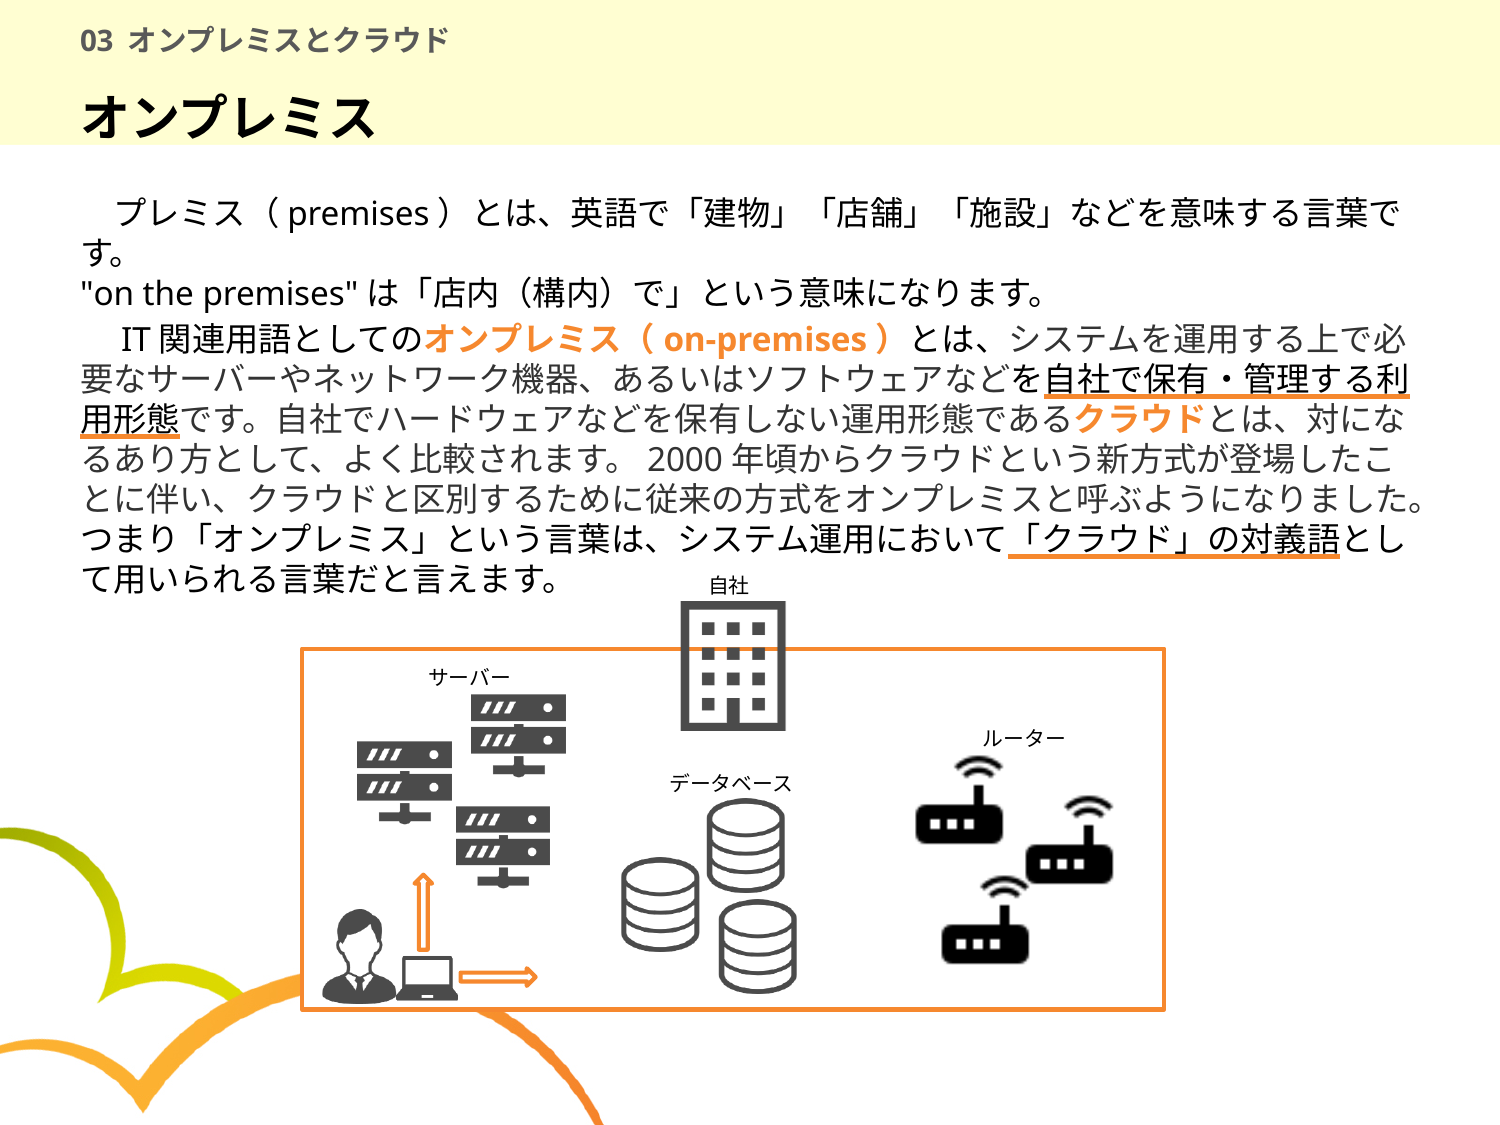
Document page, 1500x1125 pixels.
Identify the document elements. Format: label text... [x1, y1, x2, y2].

text_box [412, 872, 435, 946]
title 03 オンプレミスとクラウド [64, 0, 502, 68]
text_box オンプレミス [64, 68, 1322, 164]
list プレミス（premises）とは、英語で「建物」「店舗」「施設」などを意味する言葉です。 "on the premises"は「店内（構内）で」という意味になります。 IT関連用語としてのオンプレミス（on-premises）とは、システムを運用する上で必要なサーバーやネットワーク機器、あるいはソフトウェアなどを自社で保有・管理する利用形態です。自社でハードウェアなどを保有しない運用形態であるクラウドとは、対になるあり方として、よく比較されます。2000年頃からクラウドという新方式が登場したことに伴い、クラウドと区別するために従来の方式をオンプレミスと呼ぶようになりました。つまり「オンプレミス」という言葉は、システム運用において「クラウド」の対義語として用いられる言葉だと言えます。 [64, 184, 1444, 986]
text_box [463, 966, 538, 988]
text_box データベース [654, 736, 815, 830]
text_box ルーター [967, 691, 1106, 781]
picture [0, 0, 1500, 1125]
text_box サーバー [413, 630, 574, 725]
text_box 自社 [693, 537, 854, 632]
text_box [300, 647, 1166, 1012]
